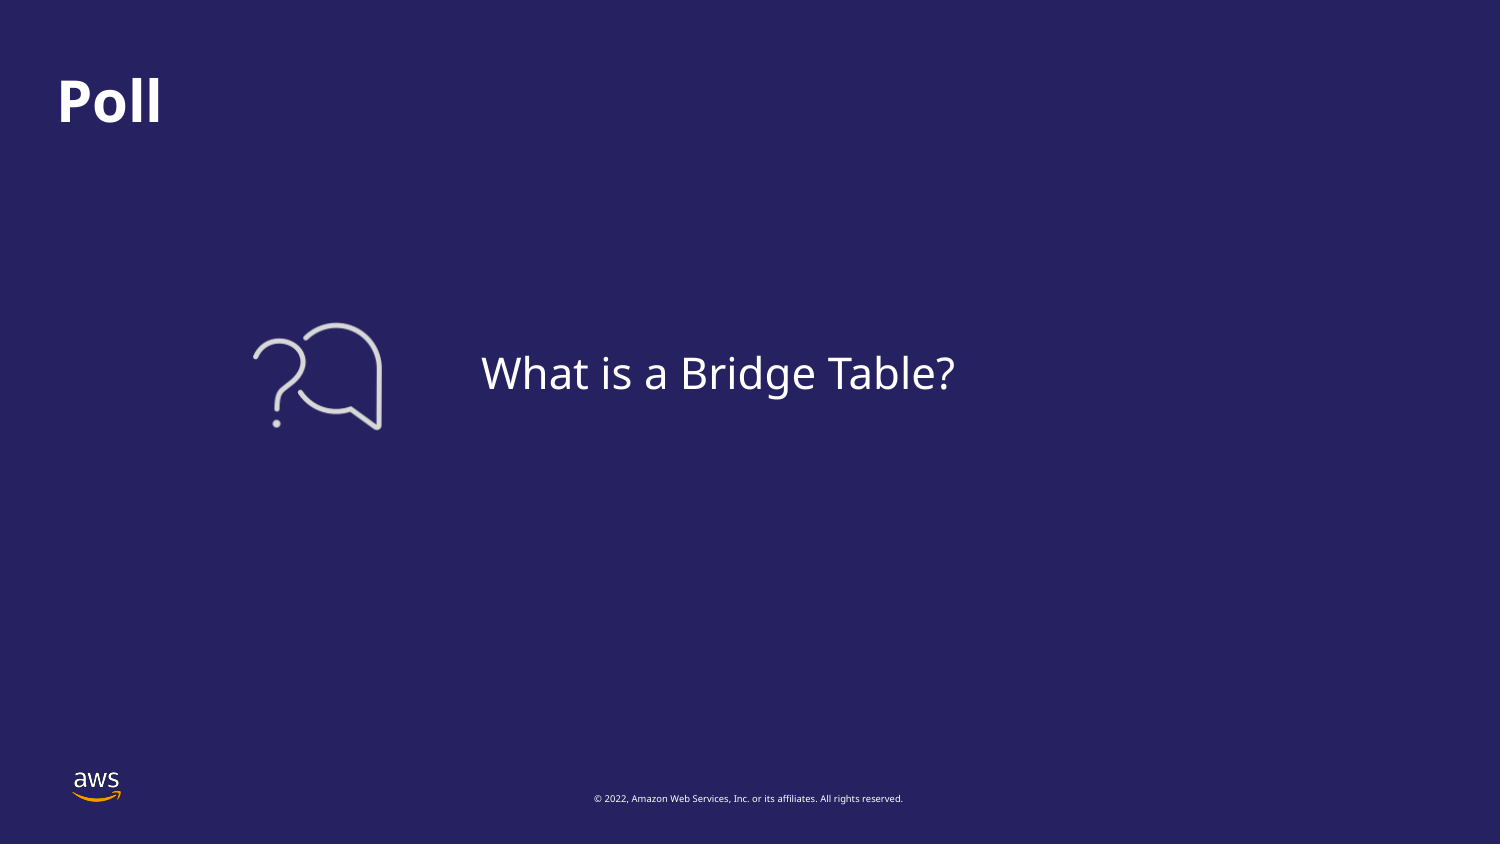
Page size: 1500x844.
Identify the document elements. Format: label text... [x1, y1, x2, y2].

picture [72, 772, 121, 802]
list What is a Bridge Table? [481, 344, 984, 411]
title Poll [56, 18, 1442, 143]
picture [252, 311, 384, 443]
